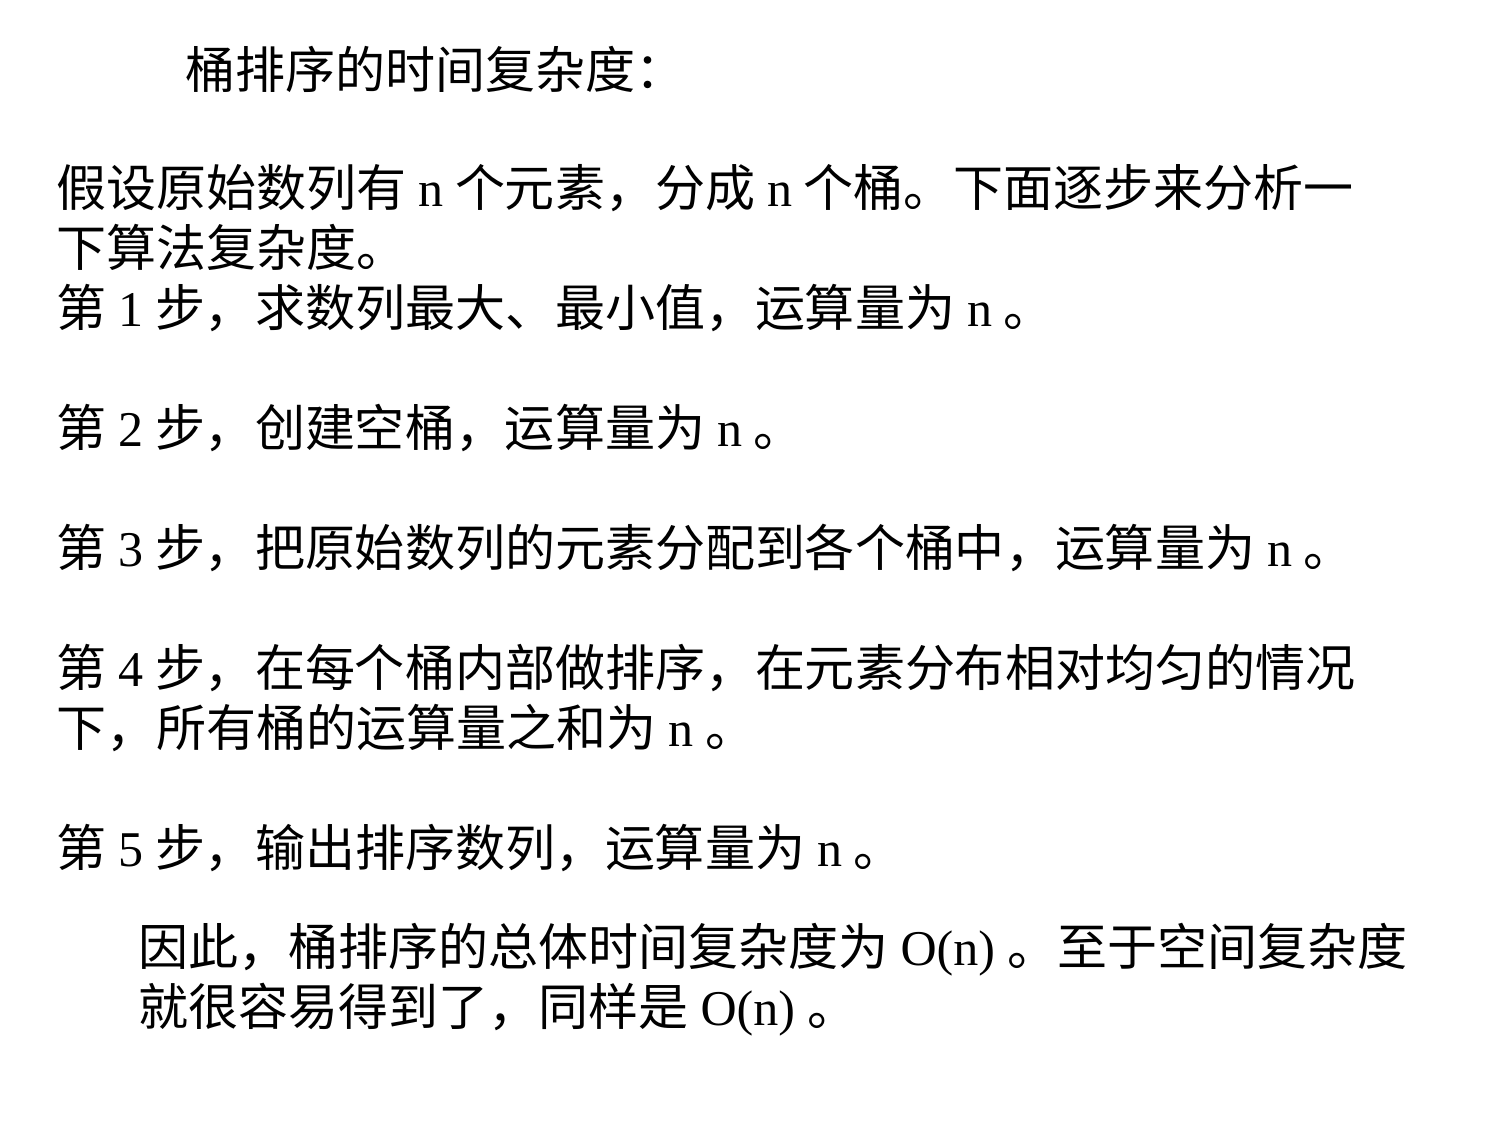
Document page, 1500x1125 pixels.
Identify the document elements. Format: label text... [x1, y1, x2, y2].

text_box 因此，桶排序的总体时间复杂度为O(n)。至于空间复杂度就很容易得到了，同样是O(n)。 [123, 907, 1435, 1043]
text_box 桶排序的时间复杂度： [171, 30, 1412, 106]
text_box 假设原始数列有n个元素，分成n个桶。下面逐步来分析一下算法复杂度。 第1步，求数列最大、最小值，运算量为n。 第2步，创建空桶，运算量为n。 第3步，把原始数列的元素分配到各个桶中，运算量为n。 第4步，在每个桶内部做排序，在元素分布相对均匀的情况下，所有桶的运算量之和为n。 第5步，输出排序数列，运算量为n。 [41, 148, 1412, 884]
